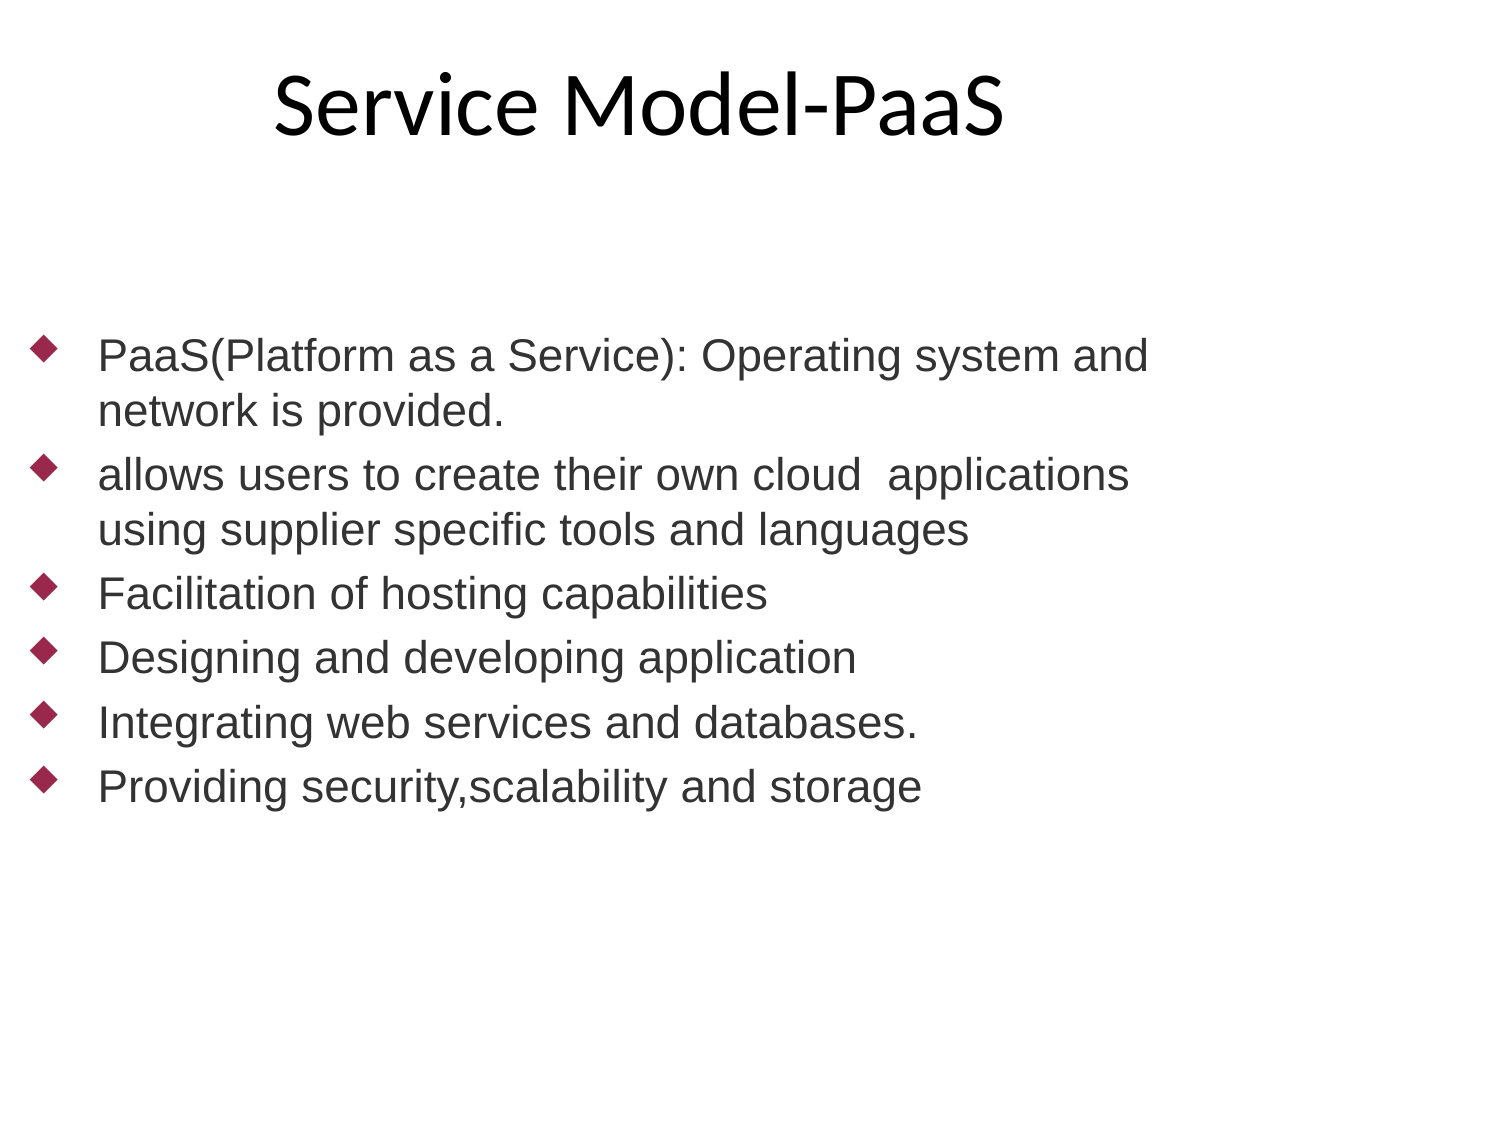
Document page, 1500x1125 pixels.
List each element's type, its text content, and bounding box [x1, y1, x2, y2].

list PaaS(Platform as a Service): Operating system and network is provided. allows users to create their own cloud applications using supplier specific tools and languages Facilitation of hosting capabilities Designing and developing application Integrating web services and databases. Providing security,scalability and storage [0, 318, 1253, 1027]
title Service Model-PaaS [0, 4, 1281, 193]
